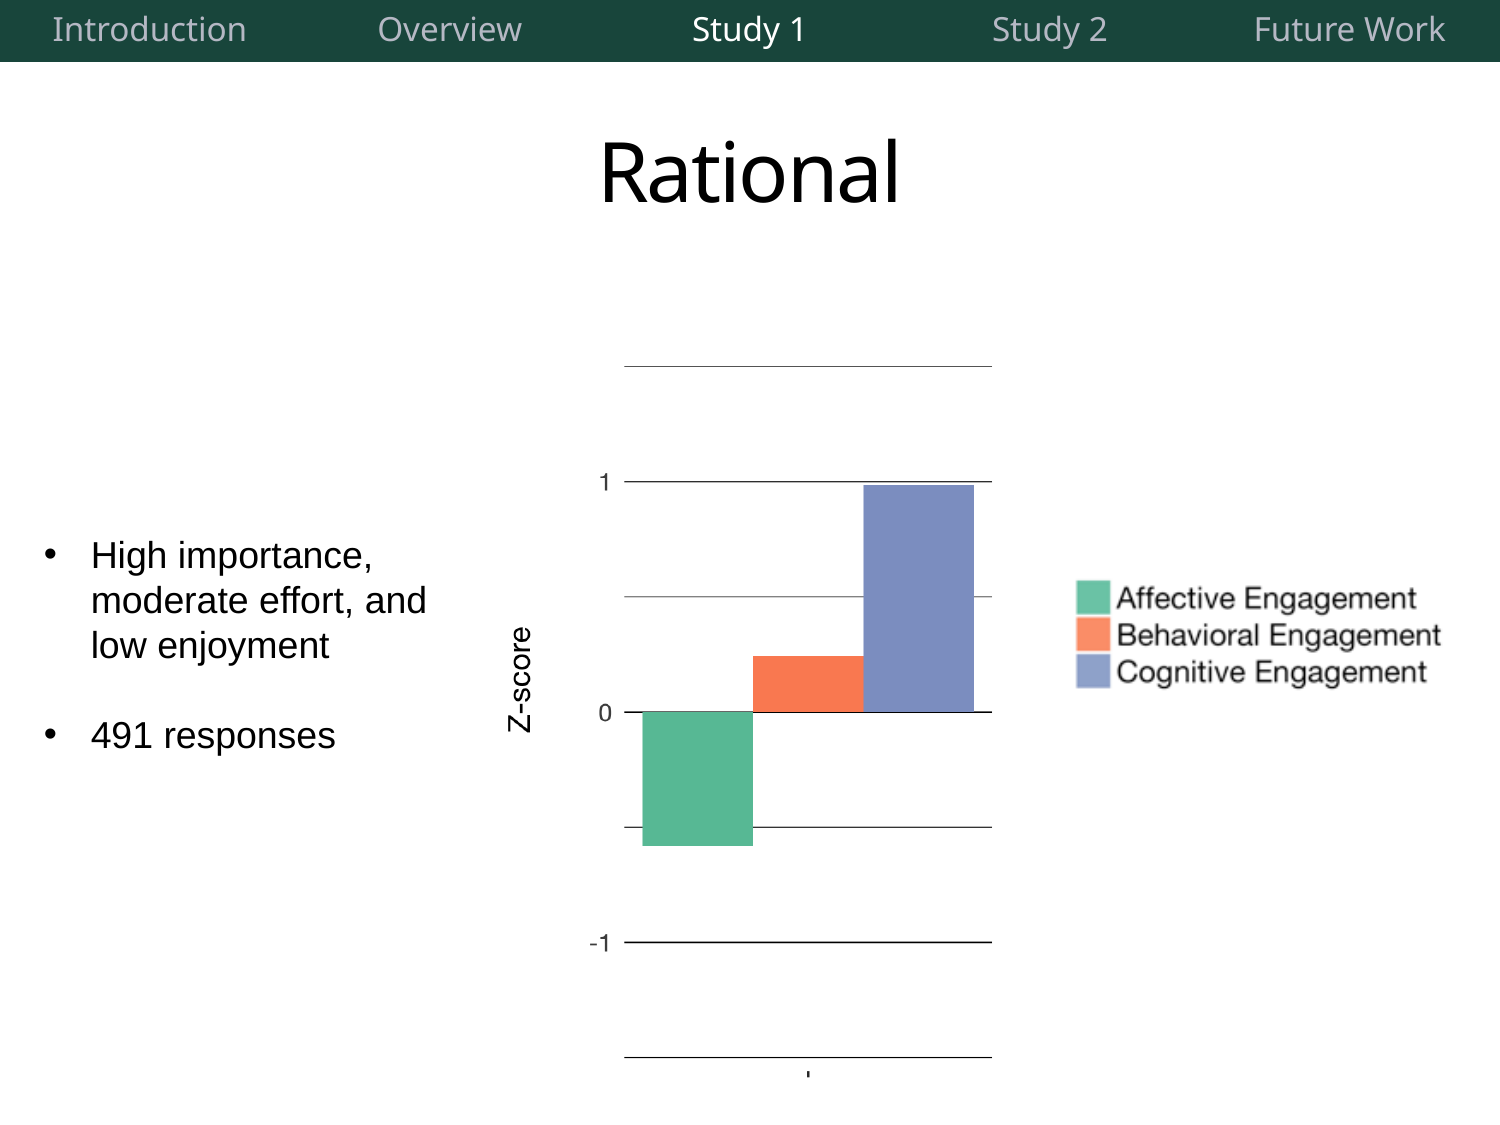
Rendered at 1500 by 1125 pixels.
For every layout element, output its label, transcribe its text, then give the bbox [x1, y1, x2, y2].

title Rational [75, 87, 1425, 250]
picture [1054, 509, 1465, 777]
table_header Future Work [1200, 0, 1500, 62]
text_box High importance, moderate effort, and low enjoyment 491 responses [29, 524, 491, 809]
table_header Study 2 [900, 0, 1200, 62]
table_header Study 1 [600, 0, 900, 62]
picture [494, 275, 1006, 1125]
table_header Overview [300, 0, 600, 62]
table_header Introduction [0, 0, 300, 62]
